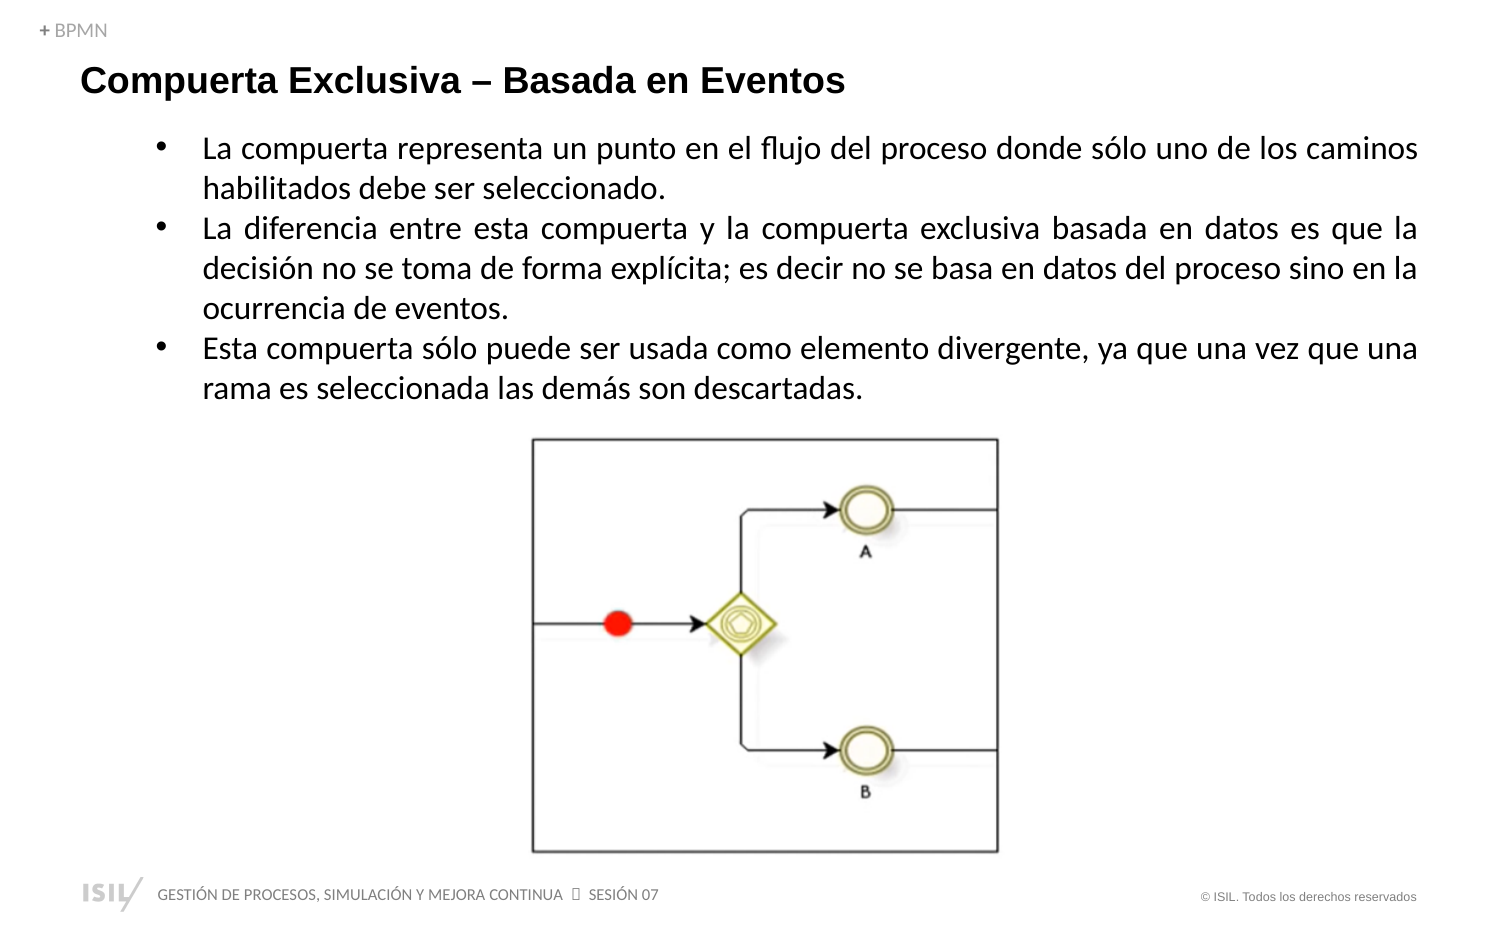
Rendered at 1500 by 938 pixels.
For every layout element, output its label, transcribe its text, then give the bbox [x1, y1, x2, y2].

text_box Compuerta Exclusiva – Basada en Eventos [79, 56, 1420, 102]
picture [528, 434, 1006, 859]
text_box La compuerta representa un punto en el flujo del proceso donde sólo uno de los caminos habilitados debe ser seleccionado. La diferencia entre esta compuerta y la compuerta exclusiva basada en datos es que la decisión no se toma de forma explícita; es decir no se basa en datos del proceso sino en la ocurrencia de eventos. Esta compuerta sólo puede ser usada como elemento divergente, ya que una vez que una rama es seleccionada las demás son descartadas. [155, 126, 1420, 437]
text_box + BPMN [39, 19, 439, 42]
